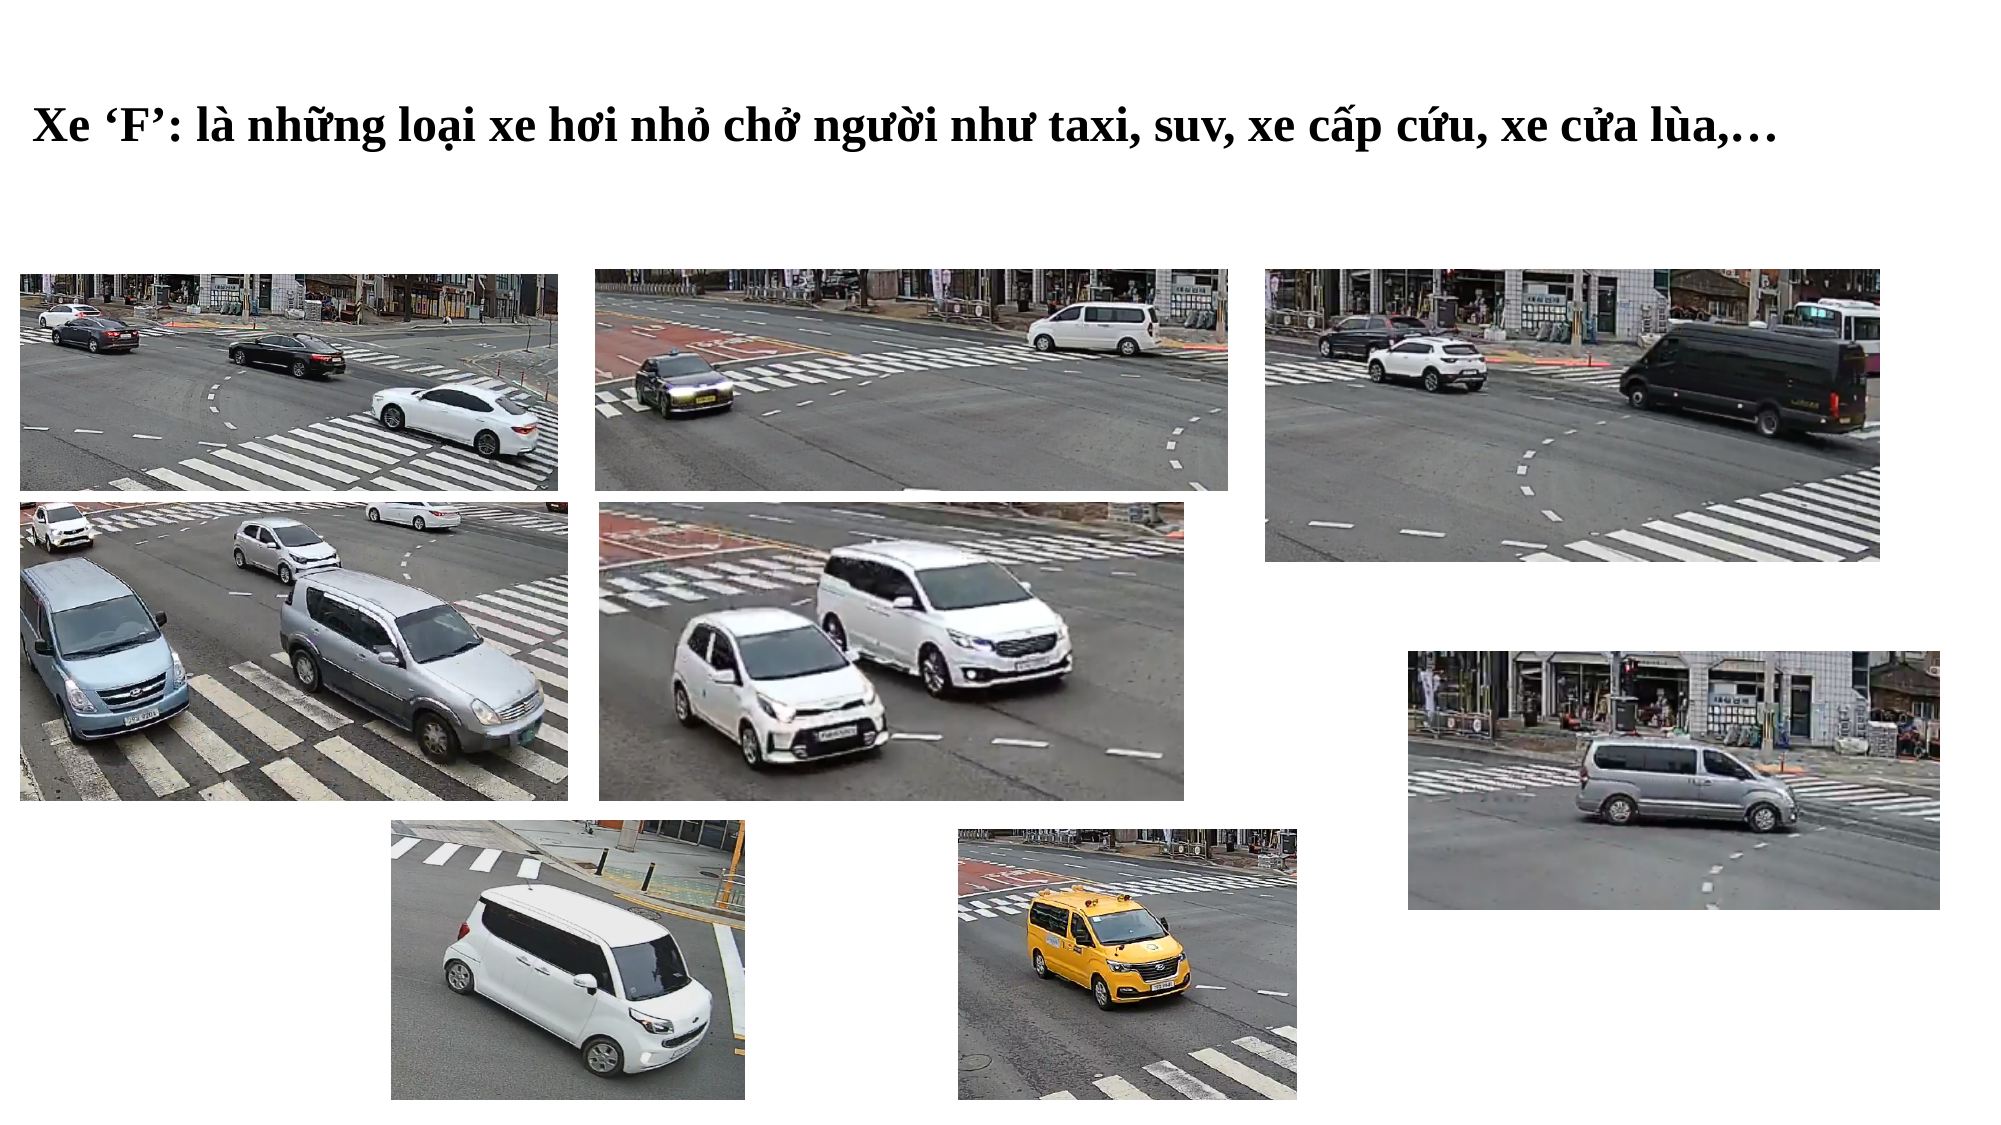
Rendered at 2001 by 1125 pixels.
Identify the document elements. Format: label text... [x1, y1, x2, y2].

picture [1265, 269, 1880, 562]
picture [20, 502, 568, 801]
picture [391, 820, 745, 1100]
picture [595, 269, 1228, 492]
title Xe ‘F’: là những loại xe hơi nhỏ chở người như taxi, suv, xe cấp cứu, xe cửa lùa,… [17, 16, 1983, 234]
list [20, 274, 558, 492]
picture [958, 829, 1297, 1100]
picture [599, 502, 1184, 801]
picture [1408, 651, 1940, 910]
